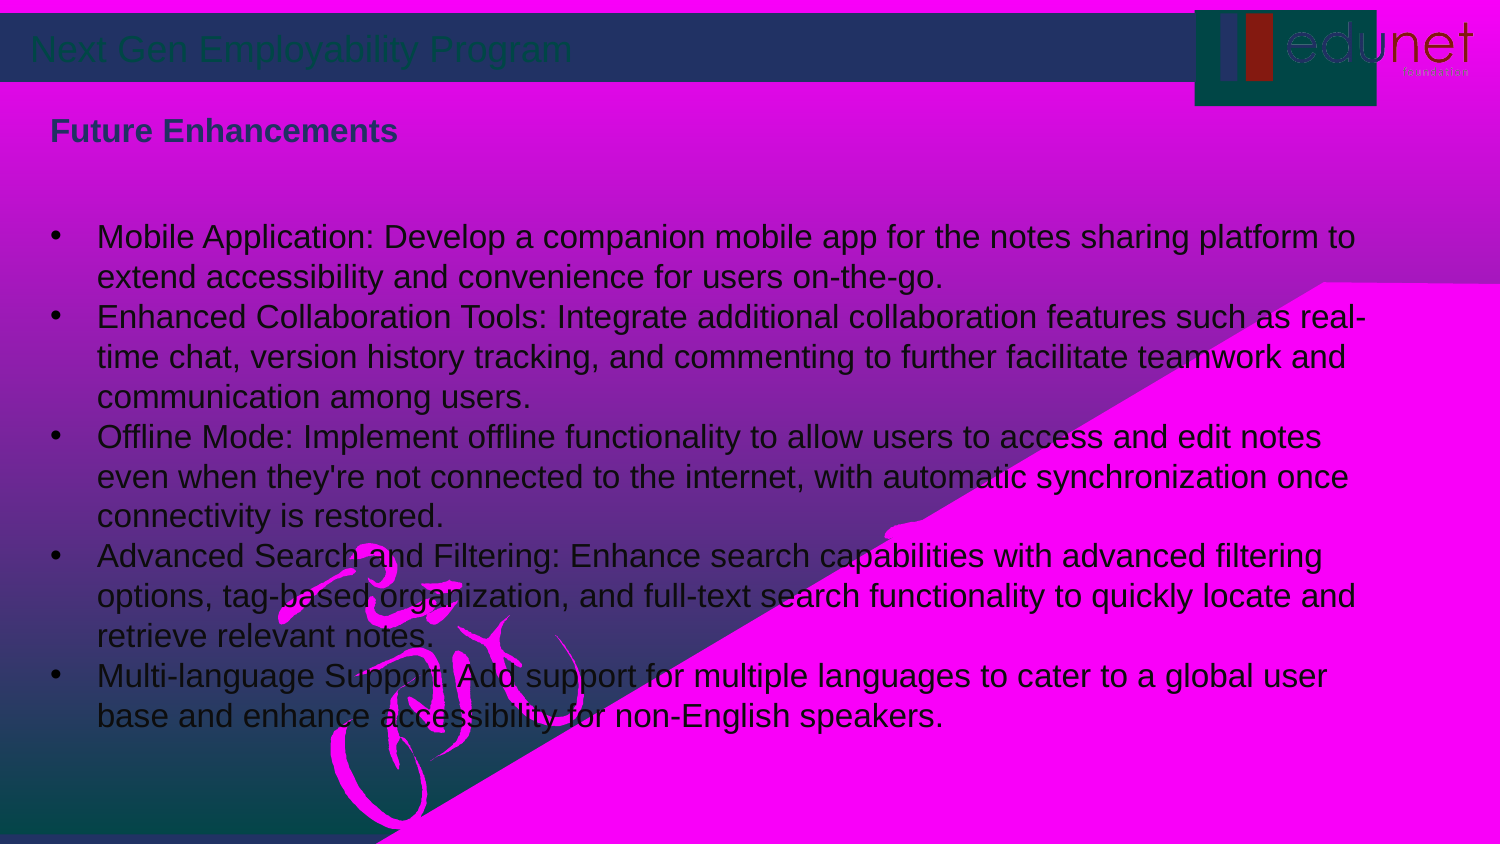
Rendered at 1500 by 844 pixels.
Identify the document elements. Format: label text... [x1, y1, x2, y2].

title Future Enhancements [34, 117, 1417, 209]
text_box Mobile Application: Develop a companion mobile app for the notes sharing platform to extend accessibility and convenience for users on-the-go. Enhanced Collaboration Tools: Integrate additional collaboration features such as real-time chat, version history tracking, and commenting to further facilitate teamwork and communication among users. Offline Mode: Implement offline functionality to allow users to access and edit notes even when they're not connected to the internet, with automatic synchronization once connectivity is restored. Advanced Search and Filtering: Enhance search capabilities with advanced filtering options, tag-based organization, and full-text search functionality to quickly locate and retrieve relevant notes. Multi-language Support: Add support for multiple languages to cater to a global user base and enhance accessibility for non-English speakers. [35, 207, 1417, 817]
picture [1279, 14, 1482, 83]
